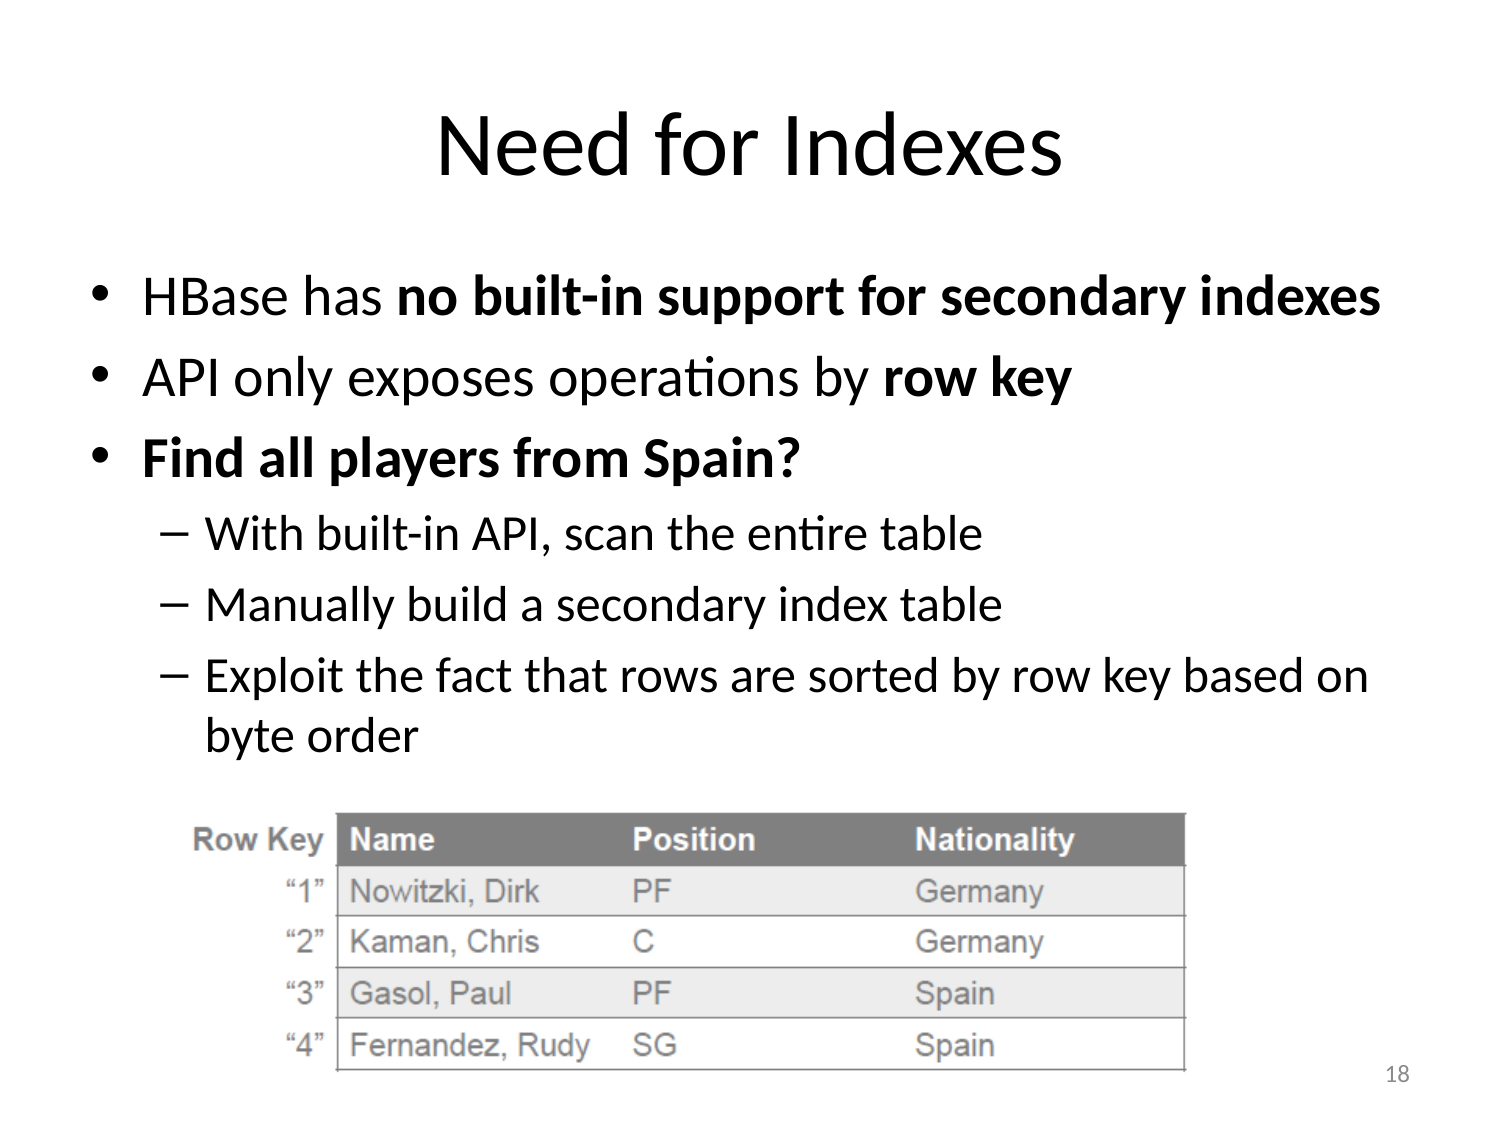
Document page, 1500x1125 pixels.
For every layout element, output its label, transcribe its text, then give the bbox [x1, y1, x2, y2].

slide_number 18 [1074, 1042, 1425, 1103]
picture [187, 799, 1204, 1080]
list HBase has no built-in support for secondary indexes API only exposes operations by row key Find all players from Spain? With built-in API, scan the entire table Manually build a secondary index table Exploit the fact that rows are sorted by row key based on byte order [75, 249, 1425, 800]
title Need for Indexes [75, 45, 1425, 233]
